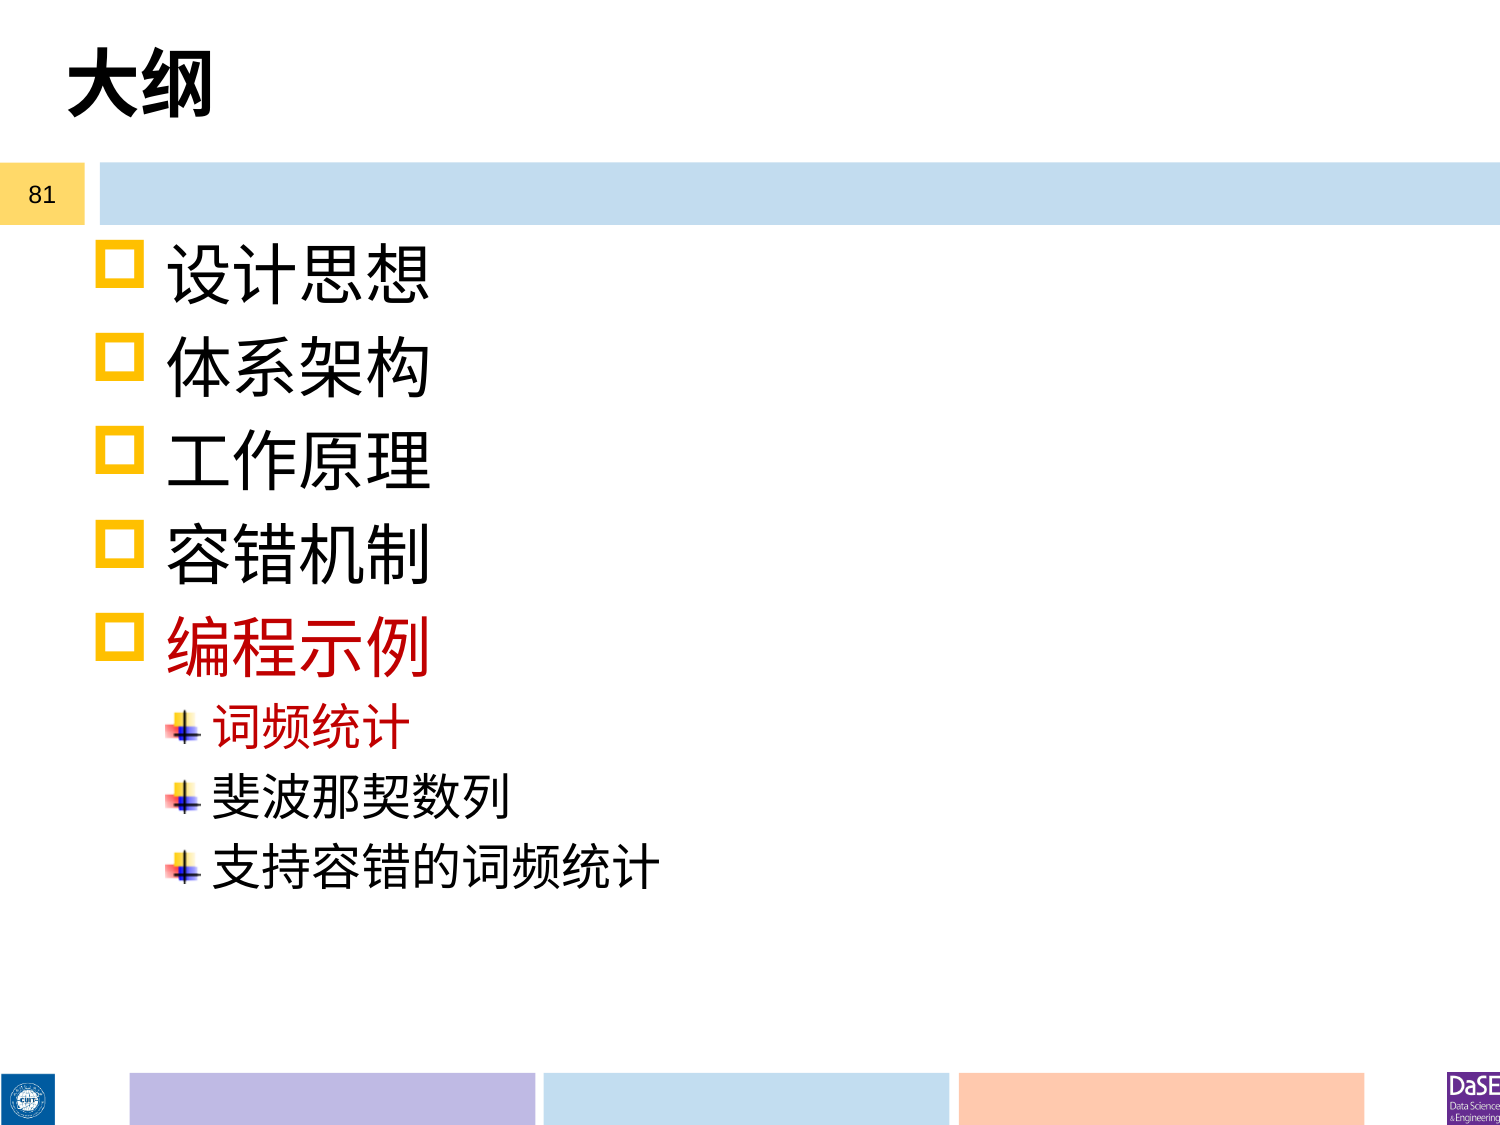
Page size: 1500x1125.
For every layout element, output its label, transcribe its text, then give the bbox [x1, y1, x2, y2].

picture [165, 848, 201, 884]
list 设计思想 体系架构 工作原理 容错机制 编程示例 词频统计 斐波那契数列 支持容错的词频统计 [75, 224, 1425, 1005]
picture [165, 778, 201, 814]
slide_number 81 [0, 162, 85, 225]
picture [1447, 1072, 1500, 1125]
picture [0, 1072, 56, 1125]
title 大纲 [50, 0, 1459, 175]
picture [165, 708, 201, 744]
